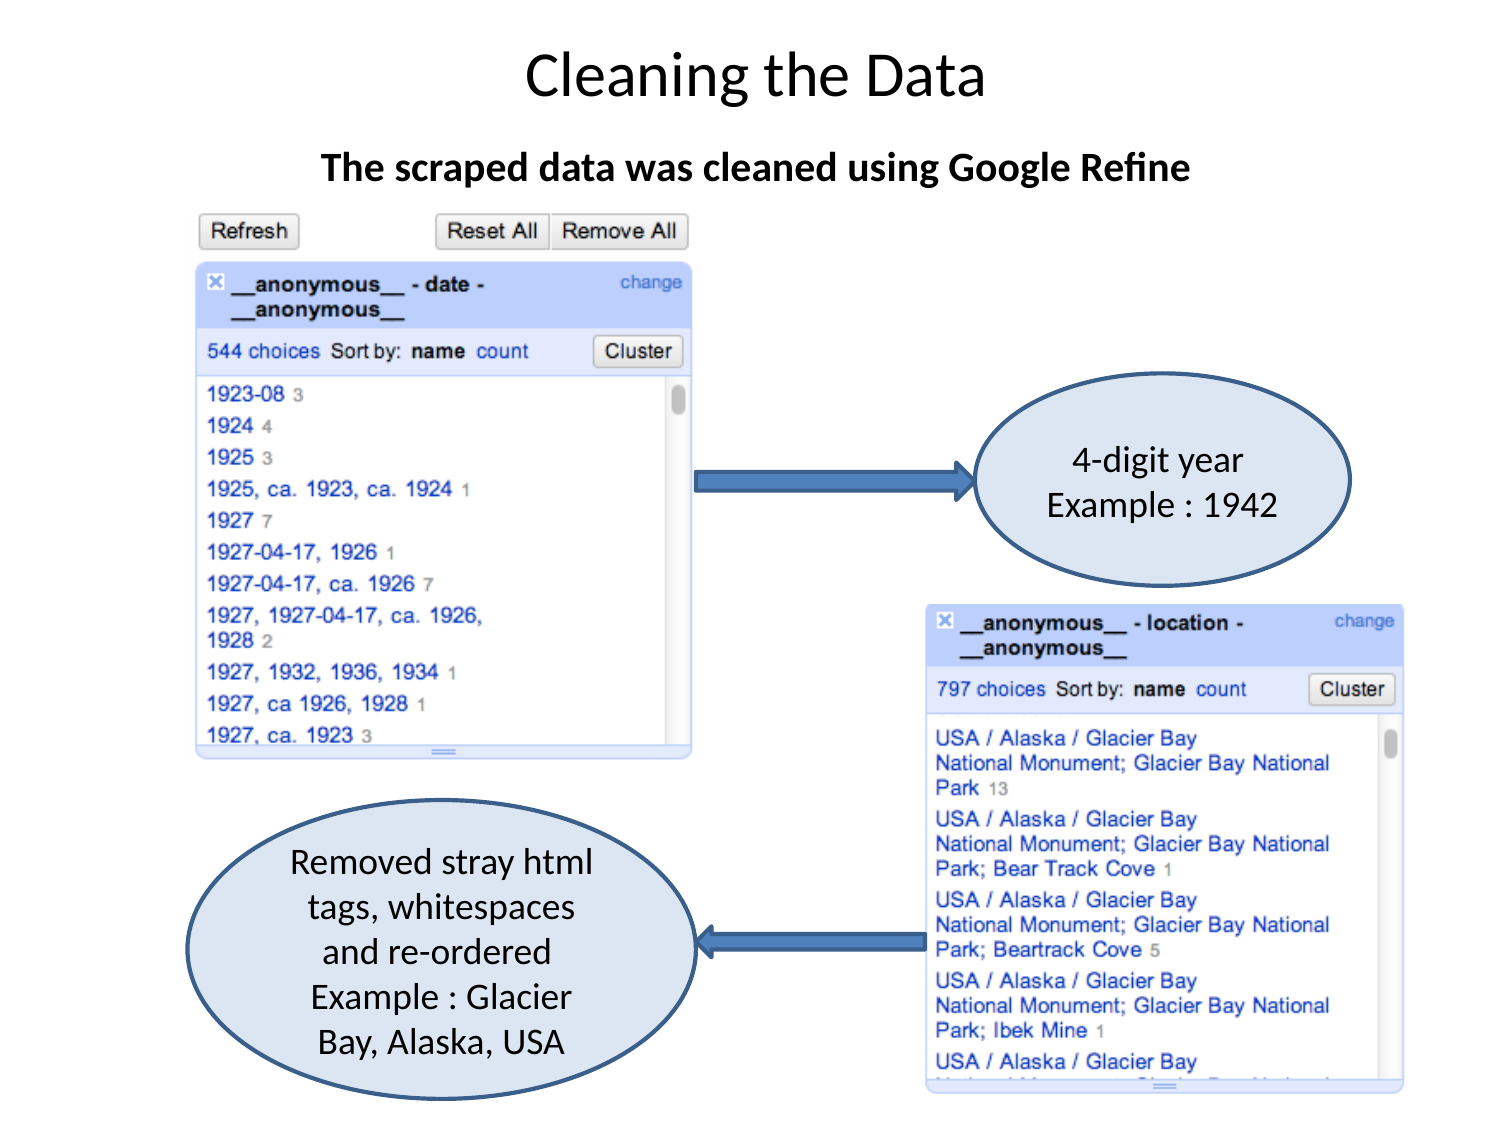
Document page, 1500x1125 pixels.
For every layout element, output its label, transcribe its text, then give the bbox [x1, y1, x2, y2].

text_box Removed stray html tags, whitespaces and re-ordered Example : Glacier Bay, Alaska, USA [185, 797, 699, 1101]
picture [924, 604, 1412, 1099]
text_box The scraped data was cleaned using Google Refine [187, 132, 1325, 197]
title Cleaning the Data [81, 24, 1432, 118]
text_box [693, 924, 919, 960]
text_box [701, 460, 978, 502]
picture [187, 212, 697, 764]
text_box 4-digit year Example : 1942 [973, 371, 1353, 588]
